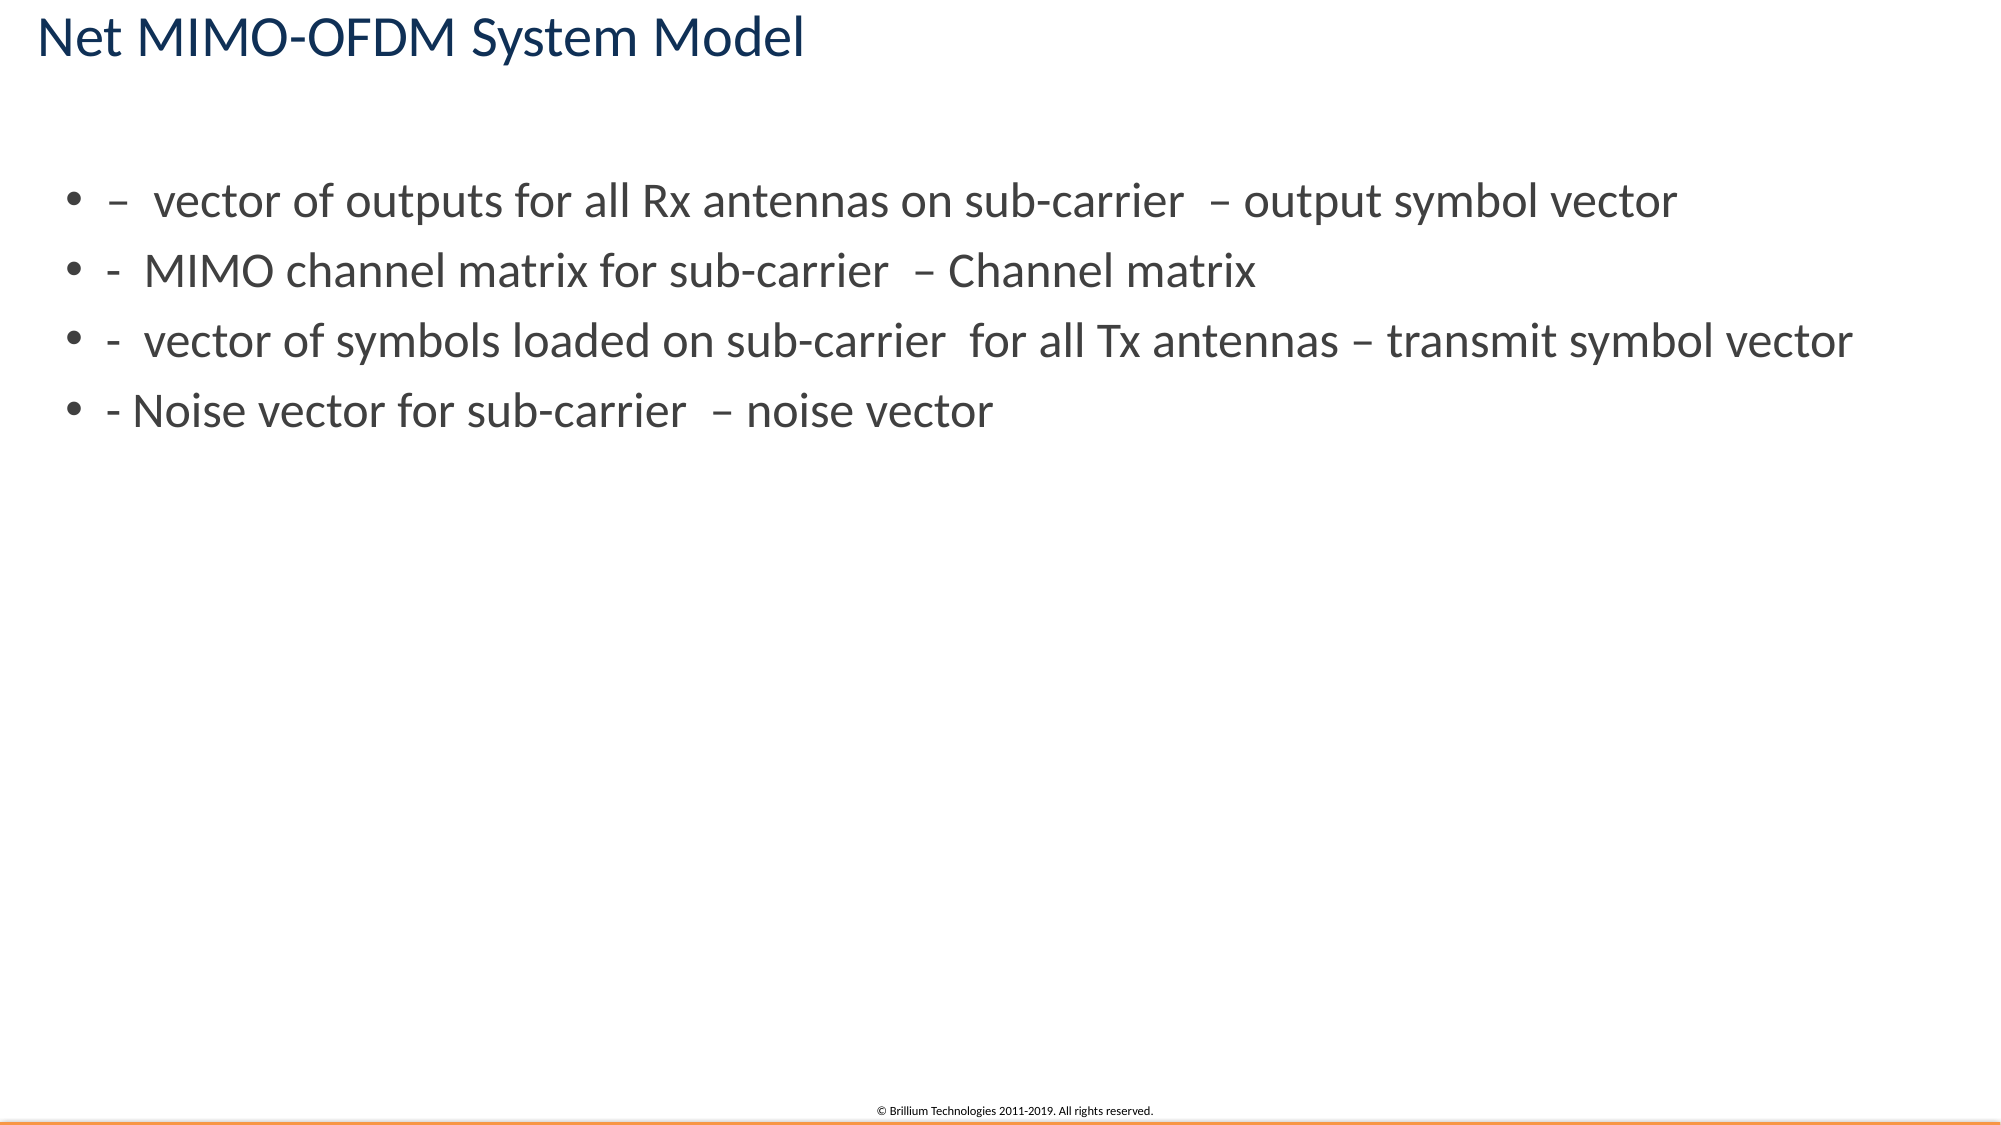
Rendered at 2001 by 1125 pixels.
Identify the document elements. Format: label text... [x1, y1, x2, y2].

title Net MIMO-OFDM System Model [22, 0, 1900, 66]
